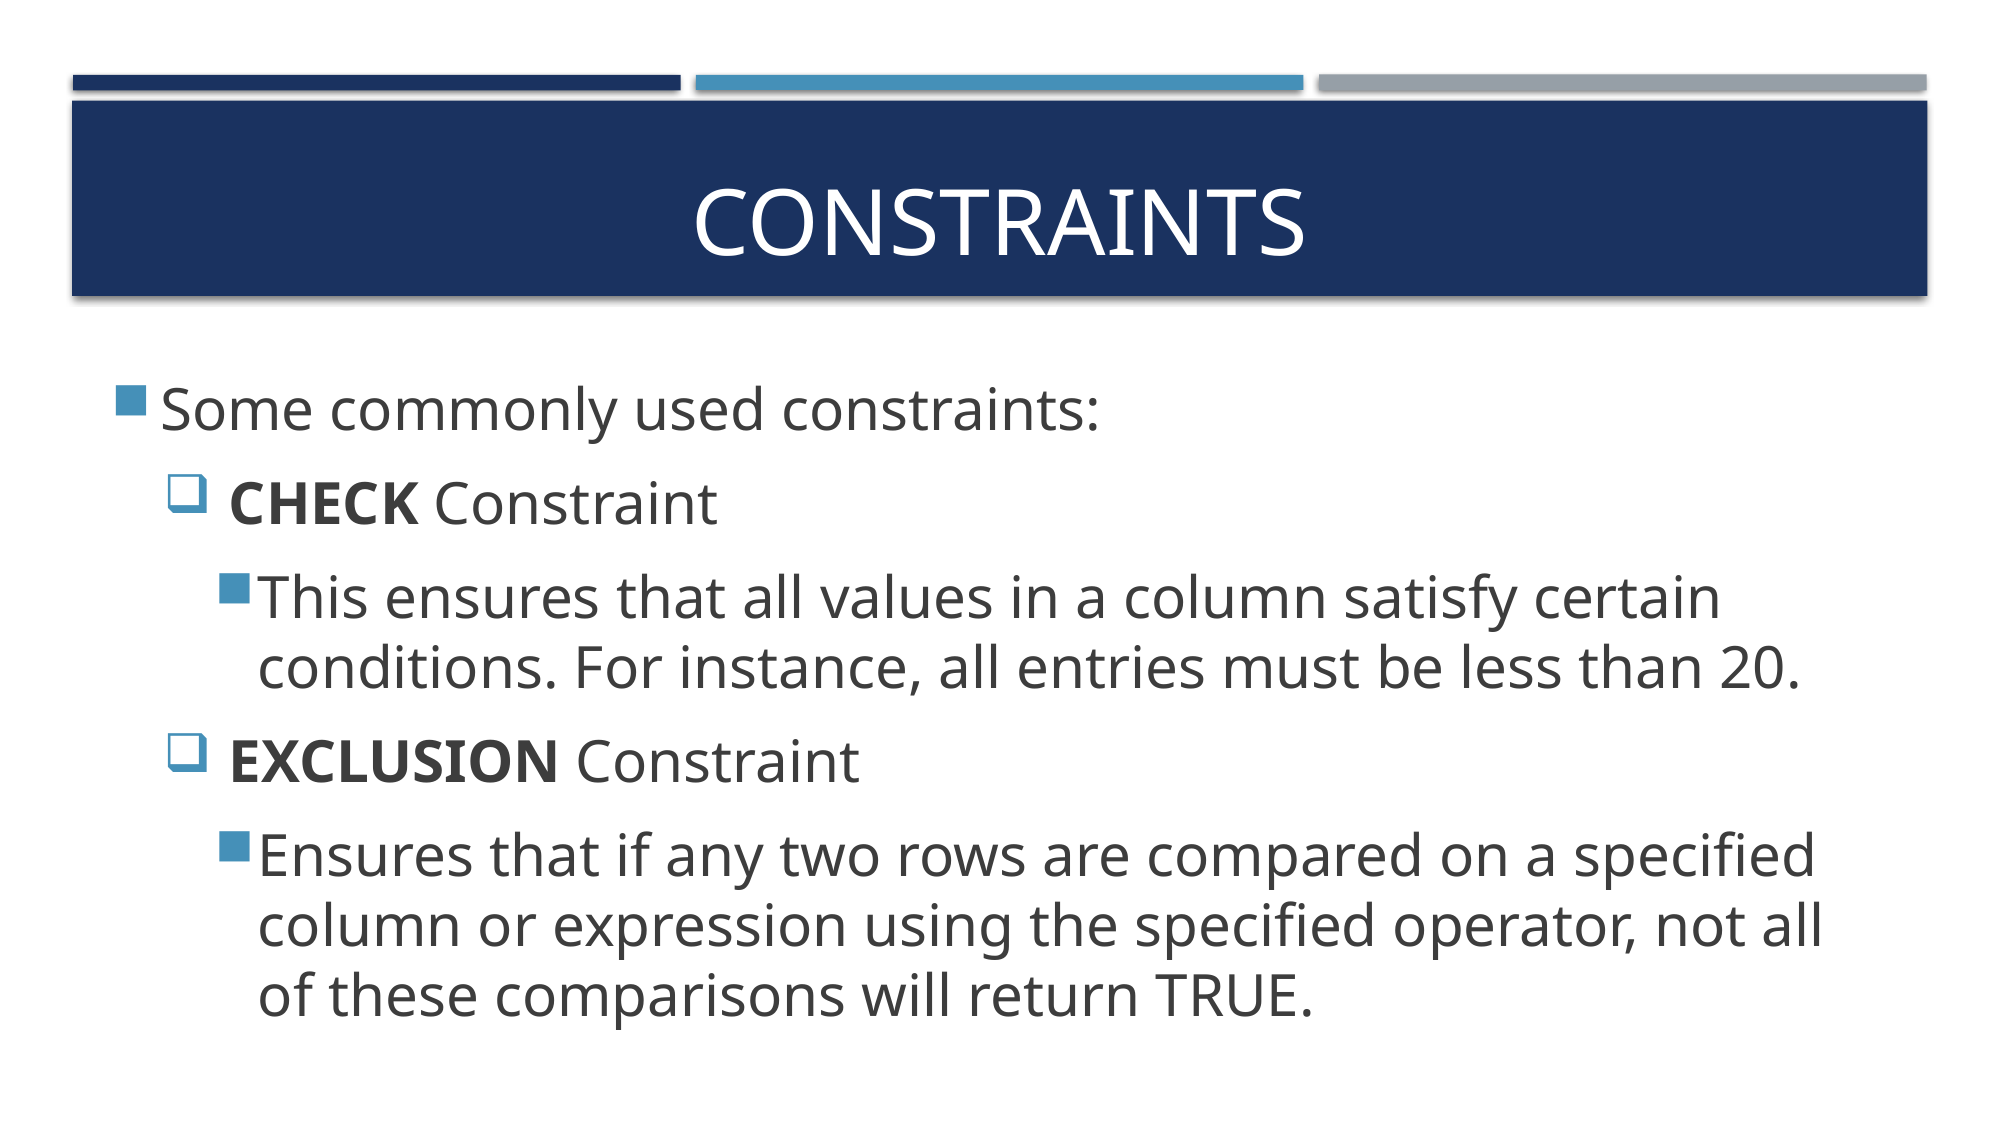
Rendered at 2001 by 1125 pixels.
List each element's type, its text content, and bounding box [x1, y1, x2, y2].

title Constraints [95, 115, 1905, 282]
list Some commonly used constraints: CHECK Constraint This ensures that all values in a column satisfy certain conditions. For instance, all entries must be less than 20. EXCLUSION Constraint Ensures that if any two rows are compared on a specified column or expression using the specified operator, not all of these comparisons will return TRUE. [95, 320, 1905, 1080]
